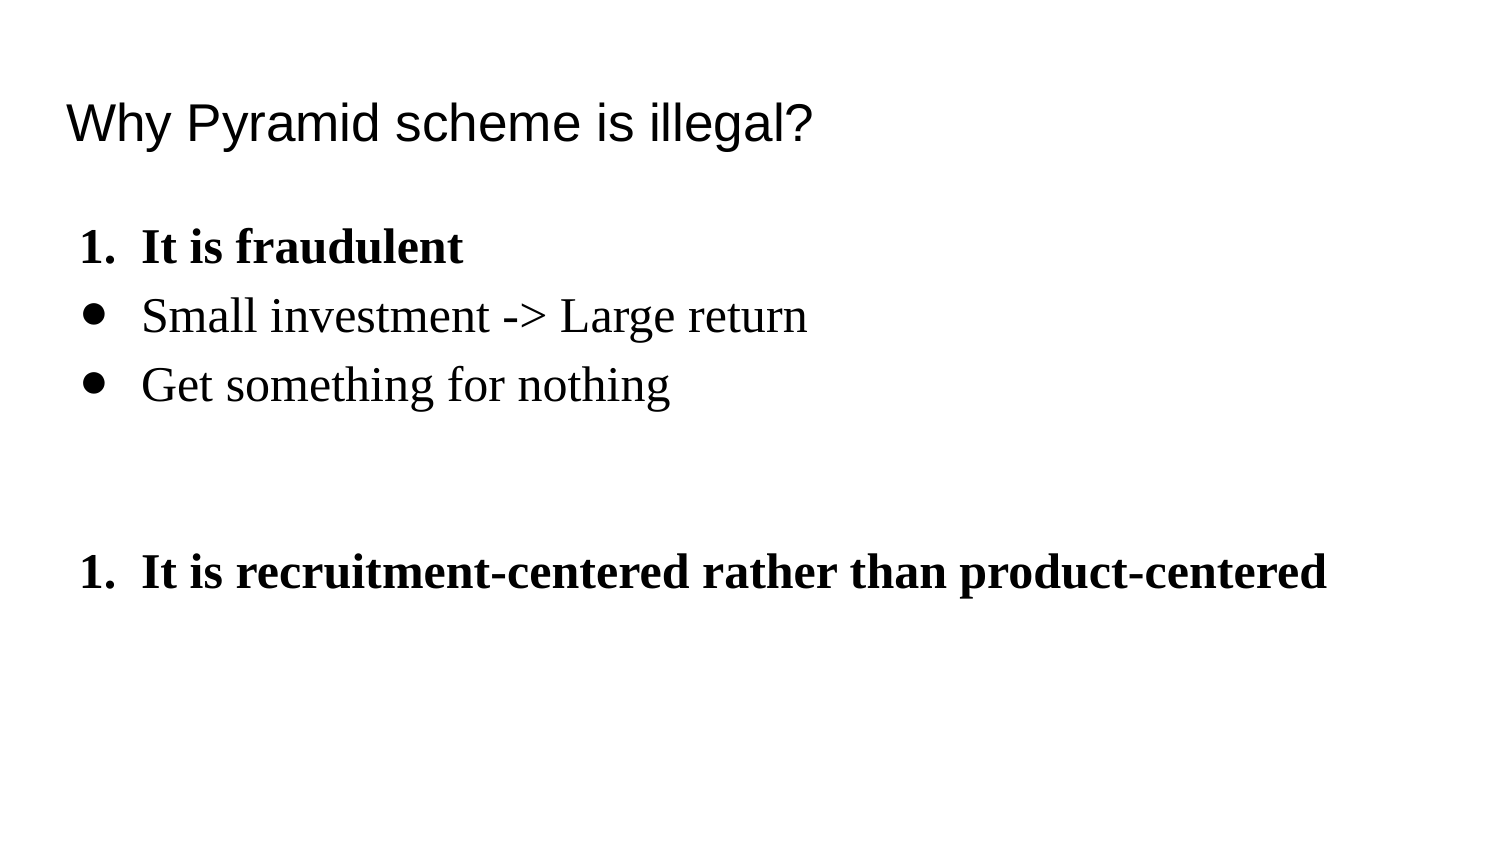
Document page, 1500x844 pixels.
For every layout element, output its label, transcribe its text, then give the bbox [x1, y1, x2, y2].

title Why Pyramid scheme is illegal? [51, 72, 1449, 167]
list It is fraudulent Small investment -> Large return Get something for nothing It is recruitment-centered rather than product-centered [51, 189, 1449, 750]
